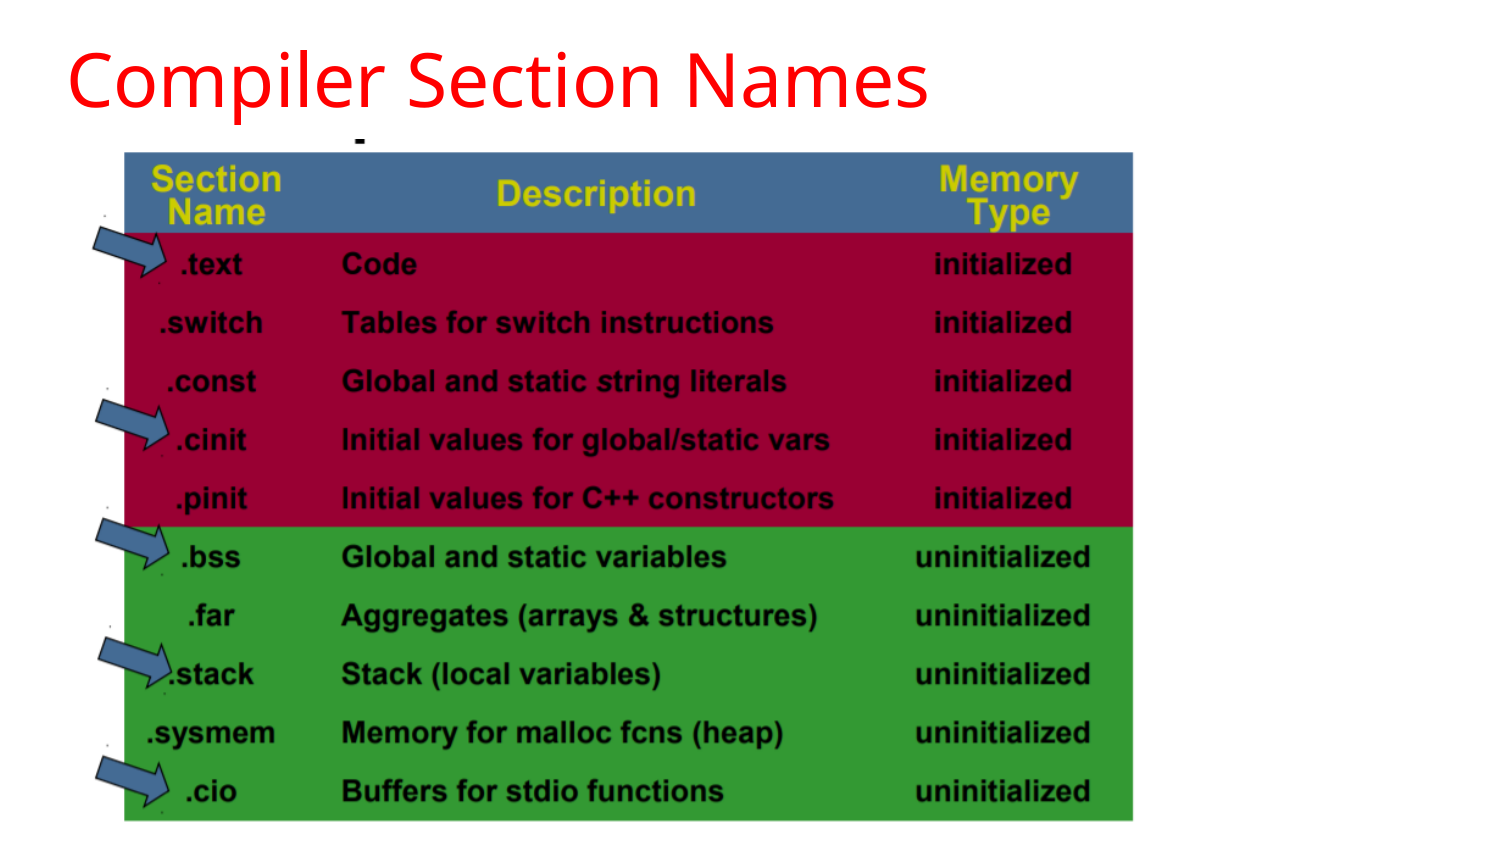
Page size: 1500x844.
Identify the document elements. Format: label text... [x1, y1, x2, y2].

title Compiler Section Names [51, 18, 1449, 112]
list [89, 138, 1151, 834]
